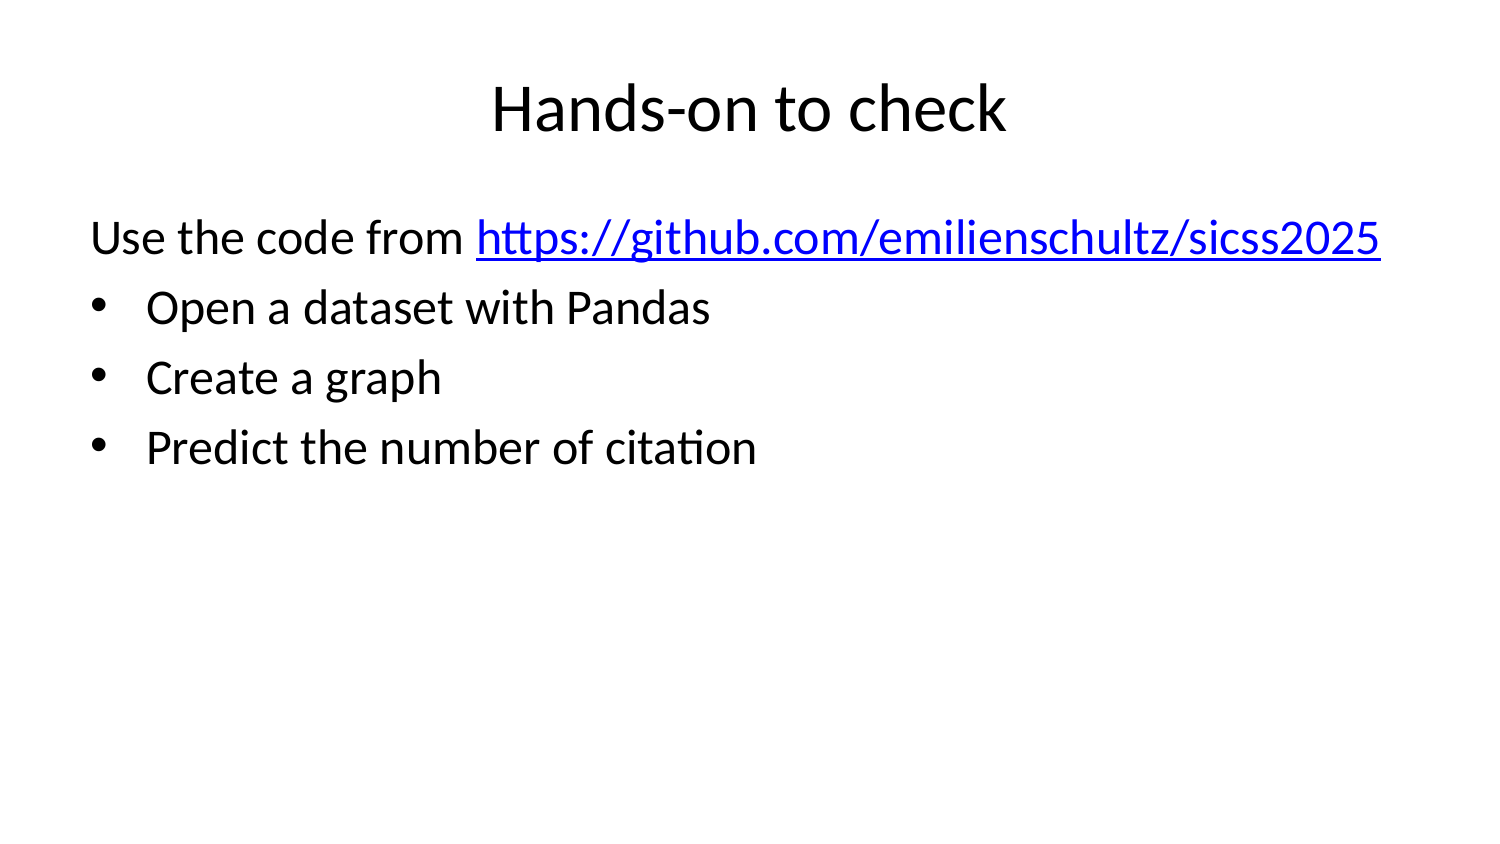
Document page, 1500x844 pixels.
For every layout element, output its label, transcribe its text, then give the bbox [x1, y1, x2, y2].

title Hands-on to check [75, 33, 1425, 175]
list Use the code from https://github.com/emilienschultz/sicss2025 Open a dataset with Pandas Create a graph Predict the number of citation [75, 196, 1425, 754]
